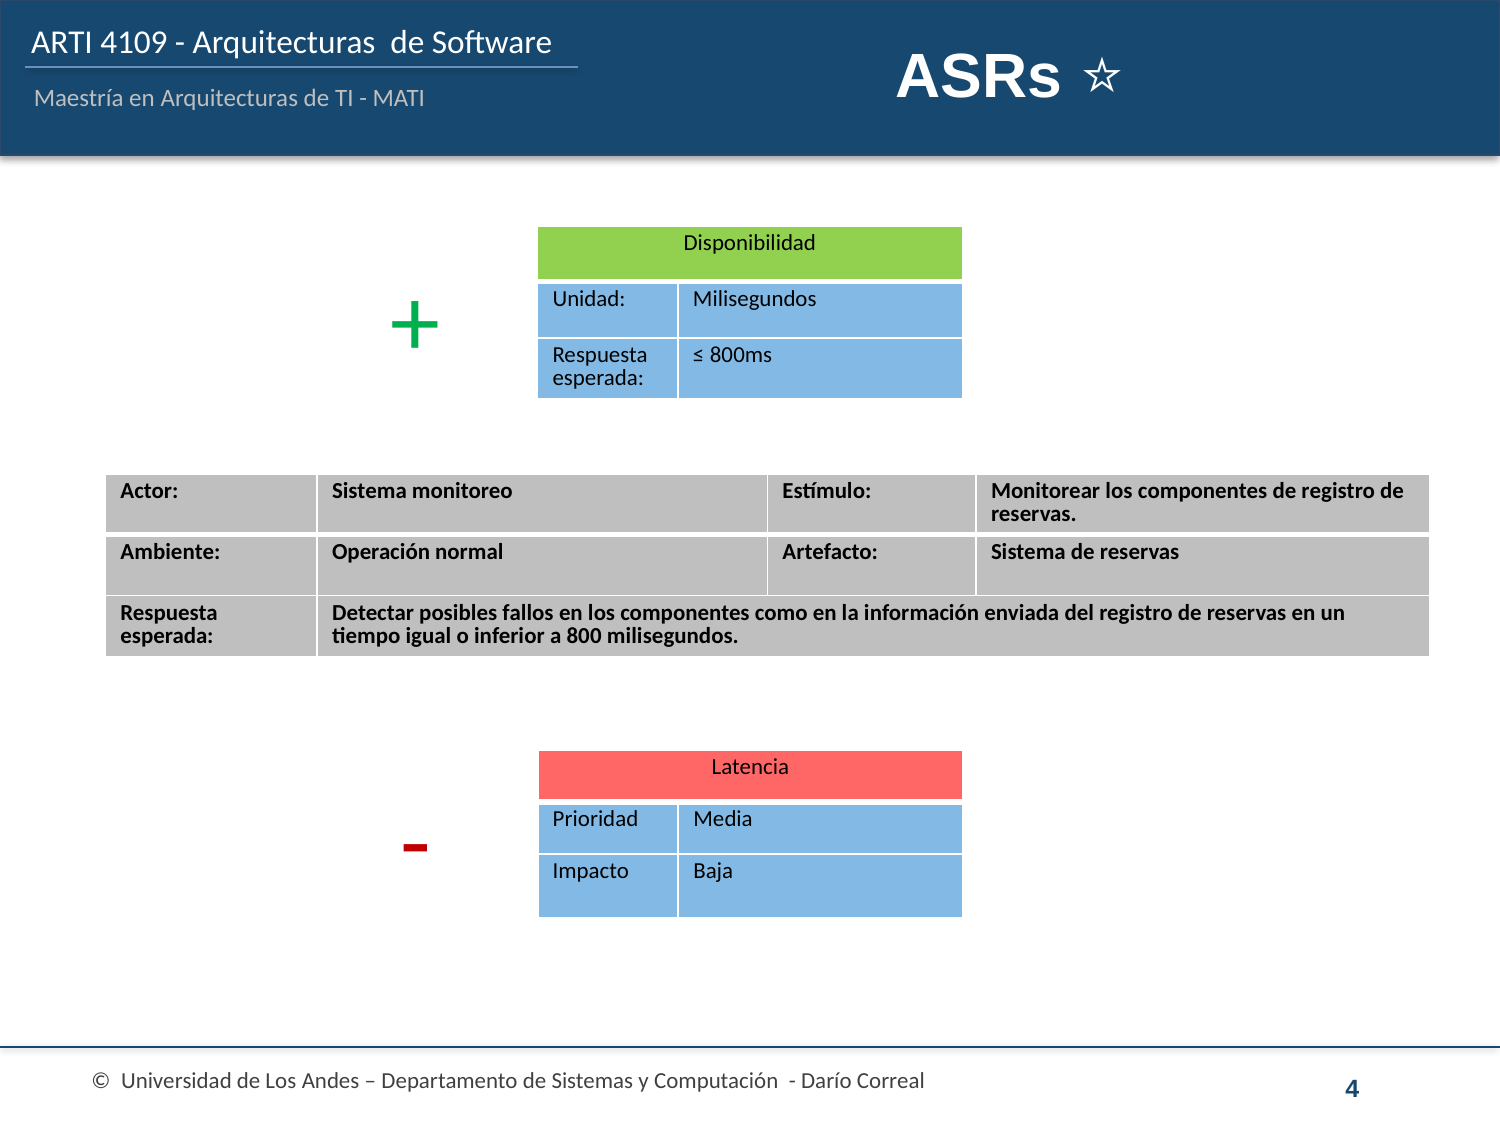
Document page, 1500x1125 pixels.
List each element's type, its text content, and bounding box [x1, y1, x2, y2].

table_cell Operación normal [318, 537, 767, 595]
table_header Actor: [106, 475, 316, 532]
table_header Sistema monitoreo [318, 475, 767, 532]
table_header Estímulo: [768, 475, 975, 532]
text_box - [385, 768, 446, 904]
table_cell Milisegundos [679, 284, 962, 337]
footer © Universidad de Los Andes – Departamento de Sistemas y Computación - Darío Correal [76, 1058, 1211, 1119]
table_header Monitorear los componentes de registro de reservas. [977, 475, 1429, 532]
table_cell Respuesta esperada: [106, 596, 316, 656]
table_cell Respuesta esperada: [538, 339, 677, 398]
table_cell Media [679, 805, 962, 853]
table_cell Artefacto: [768, 537, 975, 595]
title ASRs ⭐ [738, 30, 1282, 114]
table_header Latencia [539, 751, 962, 799]
table_header Disponibilidad [538, 227, 962, 279]
text_box + [375, 248, 455, 384]
slide_number 4 [1246, 1057, 1459, 1118]
table_cell Detectar posibles fallos en los componentes como en la información enviada del registro de reservas en un tiempo igual o inferior a 800 milisegundos. [318, 596, 1429, 656]
table_cell Unidad: [538, 284, 677, 337]
table_cell Sistema de reservas [977, 537, 1429, 595]
table_cell Ambiente: [106, 537, 316, 595]
table_cell Baja [679, 855, 962, 917]
table_cell Impacto [539, 855, 677, 917]
table_cell Prioridad [539, 805, 677, 853]
table_cell ≤ 800ms [679, 339, 962, 398]
